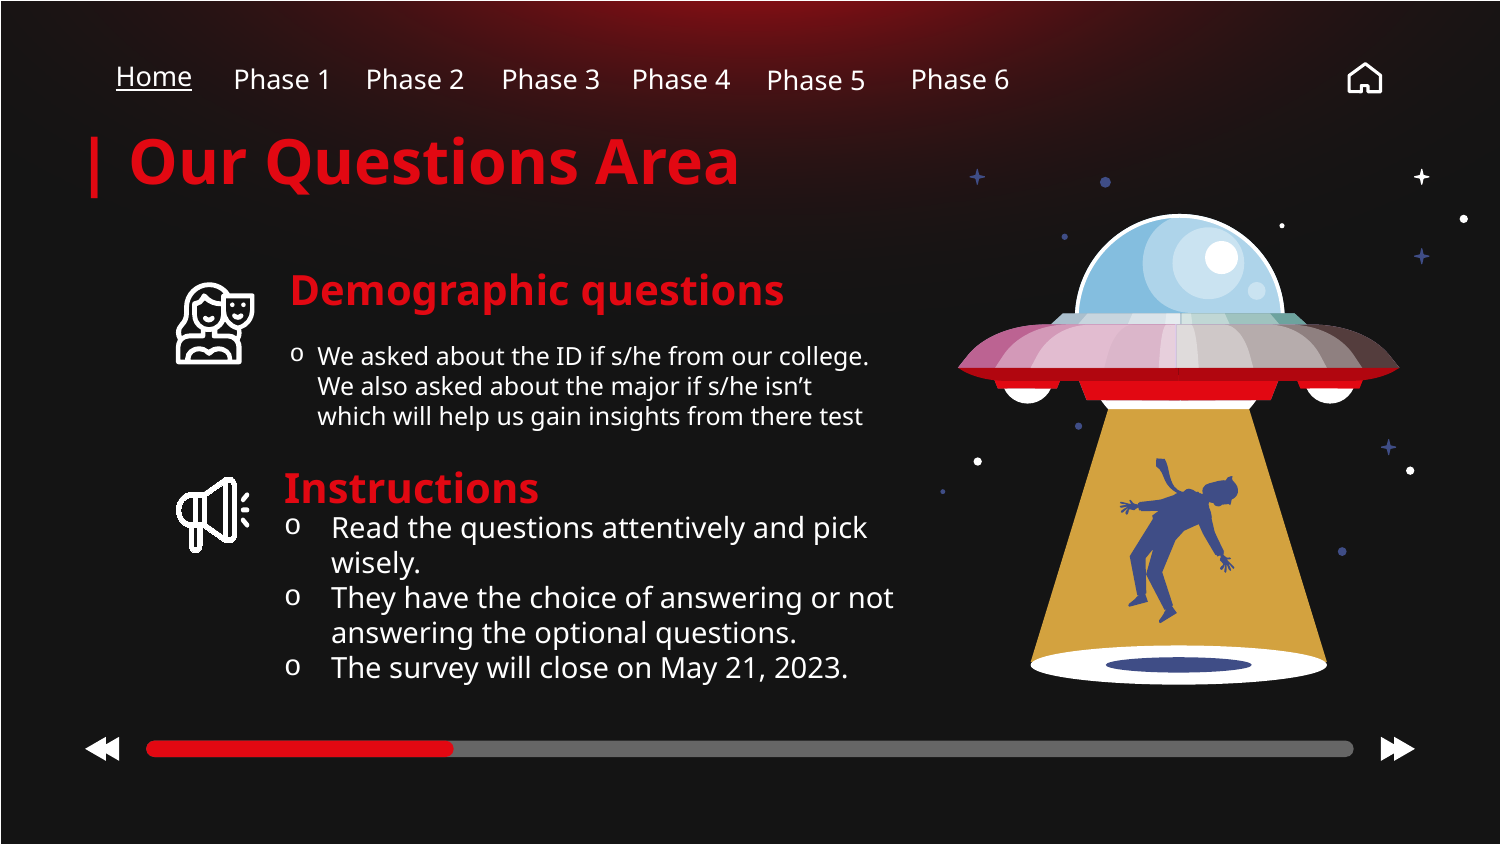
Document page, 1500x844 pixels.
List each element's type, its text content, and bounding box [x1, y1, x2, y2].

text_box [175, 477, 250, 554]
text_box [106, 736, 120, 761]
text_box [1380, 736, 1394, 761]
picture [2, 2, 1500, 844]
text_box Phase 6 [895, 53, 1031, 105]
text_box Read the questions attentively and pick wisely. They have the choice of answering or not answering the optional questions. The survey will close on May 21, 2023. [269, 504, 952, 690]
text_box [85, 736, 106, 761]
text_box Instructions [269, 443, 860, 504]
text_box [1105, 458, 1252, 673]
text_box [145, 740, 1354, 758]
text_box [1394, 736, 1415, 761]
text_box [1030, 418, 1328, 685]
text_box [940, 168, 1469, 557]
text_box | Our Questions Area [62, 112, 1346, 207]
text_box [100, 51, 886, 106]
text_box We asked about the ID if s/he from our college. We also asked about the major if s/he isn’t which will help us gain insights from there test [274, 307, 896, 464]
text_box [175, 282, 256, 365]
text_box [1349, 63, 1381, 92]
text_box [957, 213, 1400, 410]
text_box Demographic questions [274, 245, 865, 307]
